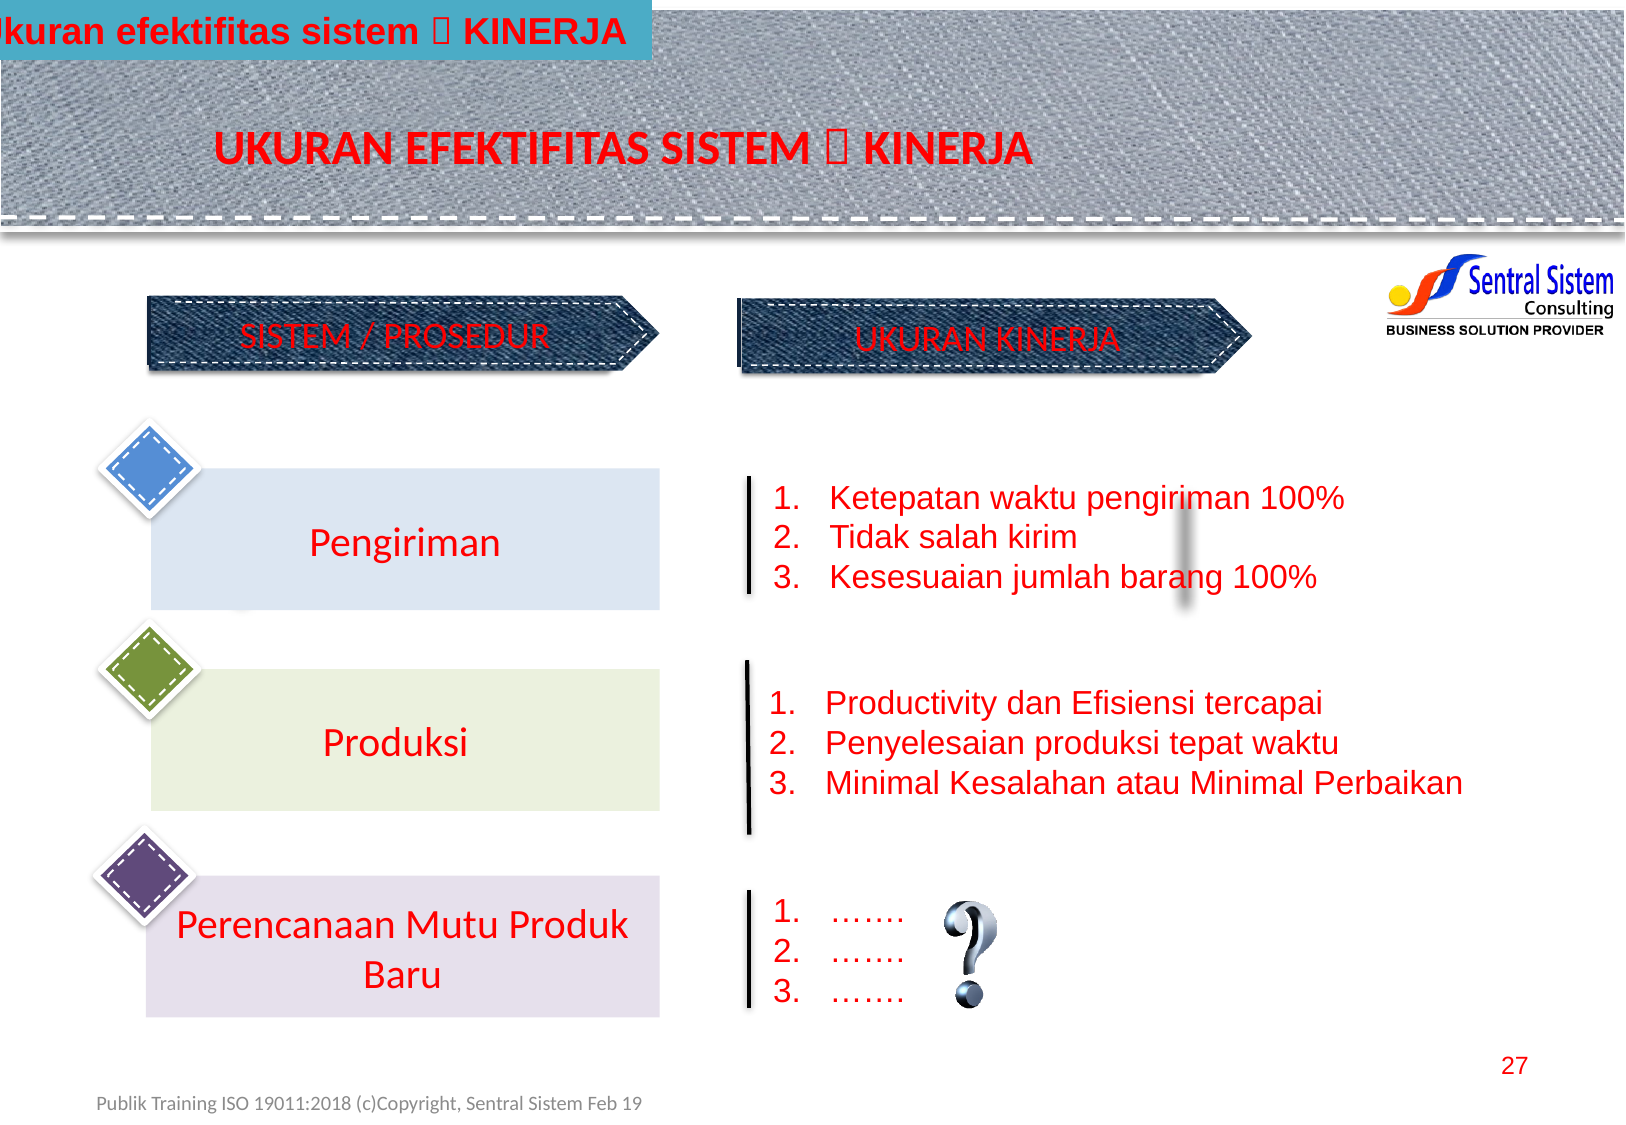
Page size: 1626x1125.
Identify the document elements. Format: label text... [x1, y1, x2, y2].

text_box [100, 420, 660, 611]
text_box [0, 215, 17, 220]
text_box [1027, 216, 1045, 222]
slide_number 27 [1164, 1057, 1544, 1103]
text_box [1232, 217, 1250, 222]
text_box [146, 215, 164, 220]
text_box [616, 216, 634, 221]
text_box [1350, 217, 1367, 222]
text_box [1408, 217, 1426, 222]
text_box [997, 216, 1015, 222]
list UKURAN EFEKTIFITAS SISTEM  KINERJA [197, 104, 1404, 188]
text_box [1555, 217, 1573, 222]
text_box [176, 215, 193, 220]
text_box [939, 216, 956, 221]
text_box [586, 216, 604, 221]
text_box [746, 659, 750, 835]
text_box [792, 216, 810, 221]
text_box [1496, 217, 1514, 222]
text_box [1467, 217, 1485, 222]
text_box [100, 621, 660, 812]
text_box [1262, 217, 1279, 222]
text_box [1526, 217, 1543, 222]
text_box [1320, 217, 1338, 222]
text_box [148, 295, 660, 371]
text_box [1614, 217, 1625, 223]
text_box [851, 216, 868, 221]
text_box [1115, 217, 1133, 222]
text_box [1056, 216, 1074, 222]
text_box [381, 215, 399, 221]
text_box [1203, 217, 1221, 222]
text_box [1085, 216, 1103, 222]
text_box [968, 216, 986, 221]
text_box [205, 215, 223, 220]
text_box [733, 216, 751, 221]
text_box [95, 828, 660, 1018]
text_box [1144, 217, 1162, 222]
text_box [29, 215, 47, 220]
text_box [117, 215, 135, 220]
footer Publik Training ISO 19011:2018 (c)Copyright, Sentral Sistem Feb 19 [81, 1079, 1070, 1125]
picture [1385, 252, 1613, 335]
text_box [909, 216, 927, 221]
text_box [763, 216, 780, 221]
text_box [498, 216, 516, 221]
text_box [293, 215, 311, 220]
table_header [1, 10, 1624, 226]
text_box [440, 215, 458, 221]
text_box [410, 215, 428, 221]
text_box [264, 215, 281, 220]
text_box [1438, 217, 1455, 222]
text_box [1584, 217, 1602, 222]
text_box [880, 216, 898, 221]
text_box [645, 216, 663, 221]
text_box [738, 298, 1253, 374]
text_box [1291, 217, 1309, 222]
text_box [58, 215, 76, 220]
picture [906, 893, 1033, 1020]
text_box [88, 215, 105, 220]
text_box [322, 215, 340, 220]
text_box ……. ……. ……. [758, 881, 1571, 1057]
text_box [528, 216, 546, 221]
text_box Ukuran efektifitas sistem  KINERJA [0, 0, 652, 60]
text_box [675, 216, 692, 221]
text_box [1379, 217, 1397, 222]
text_box Ketepatan waktu pengiriman 100% Tidak salah kirim Kesesuaian jumlah barang 100% [758, 468, 1571, 643]
text_box [1173, 217, 1191, 222]
text_box [557, 216, 575, 221]
text_box [821, 216, 839, 221]
text_box [352, 215, 369, 221]
text_box [704, 216, 722, 221]
text_box [234, 215, 252, 220]
text_box Productivity dan Efisiensi tercapai Penyelesaian produksi tepat waktu Minimal Kesalahan atau Minimal Perbaikan [754, 674, 1567, 809]
text_box [469, 215, 487, 221]
